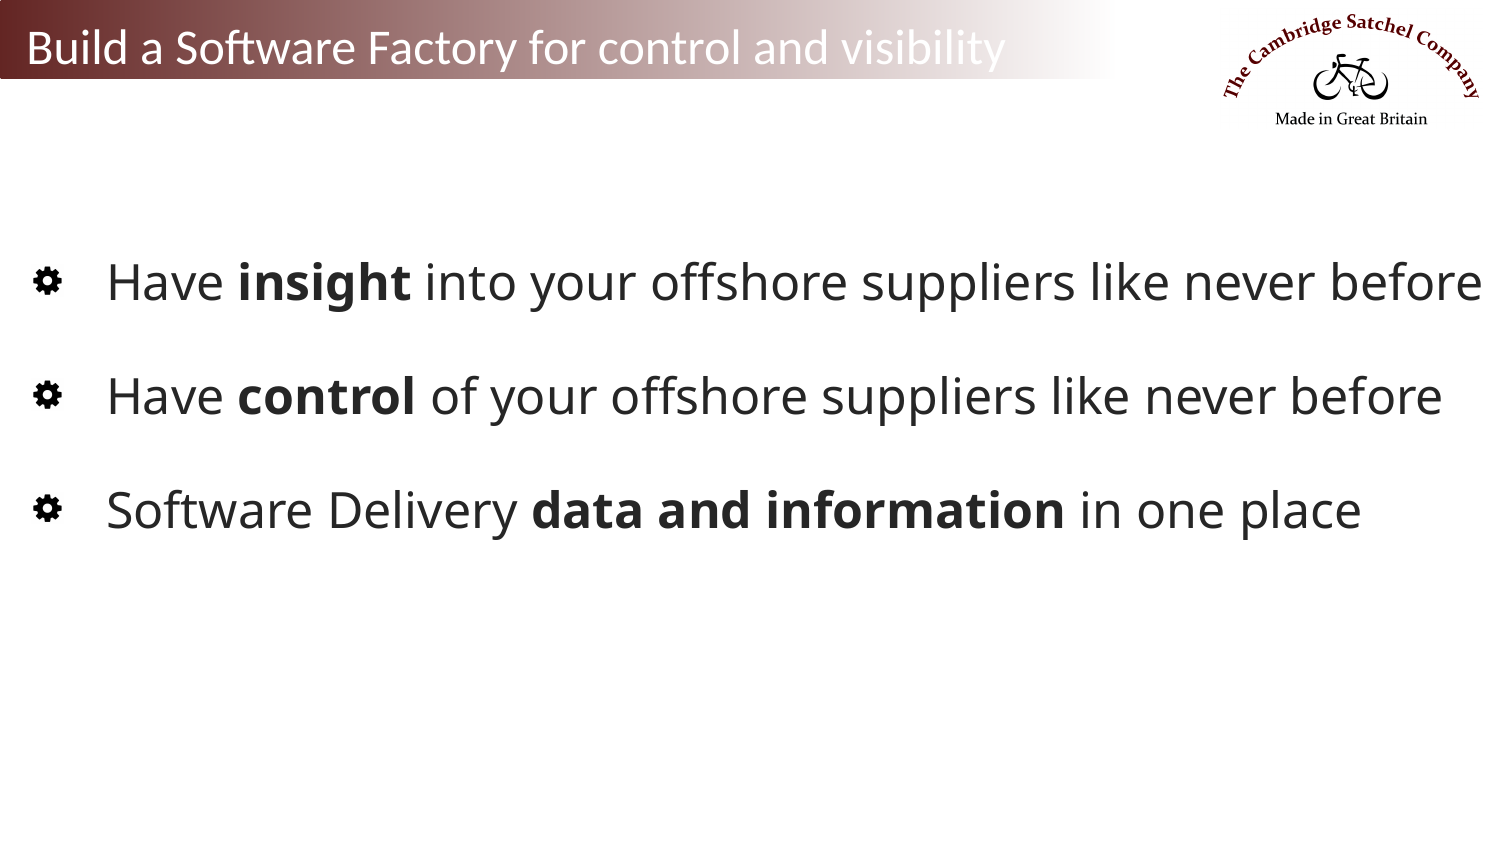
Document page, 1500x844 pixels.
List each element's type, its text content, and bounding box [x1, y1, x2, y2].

picture [31, 492, 64, 524]
list Have insight into your offshore suppliers like never before Have control of your offshore suppliers like never before Software Delivery data and information in one place [16, 231, 1500, 578]
picture [1220, 8, 1483, 129]
subtitle Build a Software Factory for control and visibility [11, 6, 1084, 115]
picture [31, 264, 64, 297]
picture [31, 378, 64, 411]
